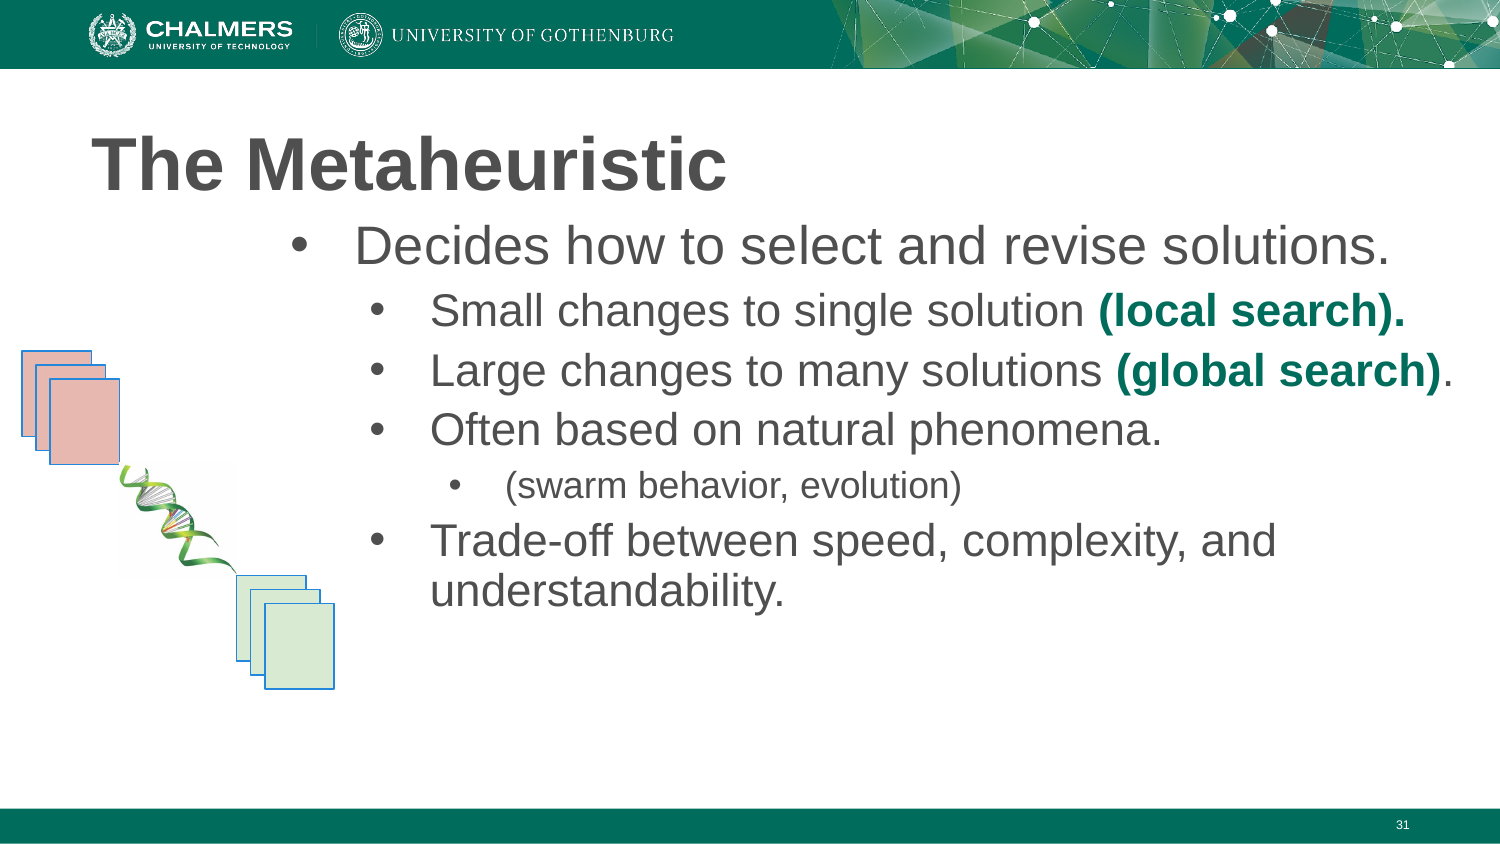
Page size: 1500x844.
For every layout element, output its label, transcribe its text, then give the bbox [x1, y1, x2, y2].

slide_number ‹#› [1074, 809, 1425, 844]
picture [64, 0, 696, 85]
picture [119, 462, 237, 579]
text_box [36, 364, 106, 451]
text_box [50, 378, 120, 465]
text_box [21, 351, 92, 437]
title The Metaheuristic [76, 100, 1425, 211]
text_box [250, 589, 321, 675]
picture [759, 0, 1500, 68]
list Decides how to select and revise solutions. Small changes to single solution (local search). Large changes to many solutions (global search). Often based on natural phenomena. (swarm behavior, evolution) Trade-off between speed, complexity, and understandability. [264, 210, 1481, 782]
text_box [264, 603, 335, 689]
text_box [236, 575, 306, 662]
